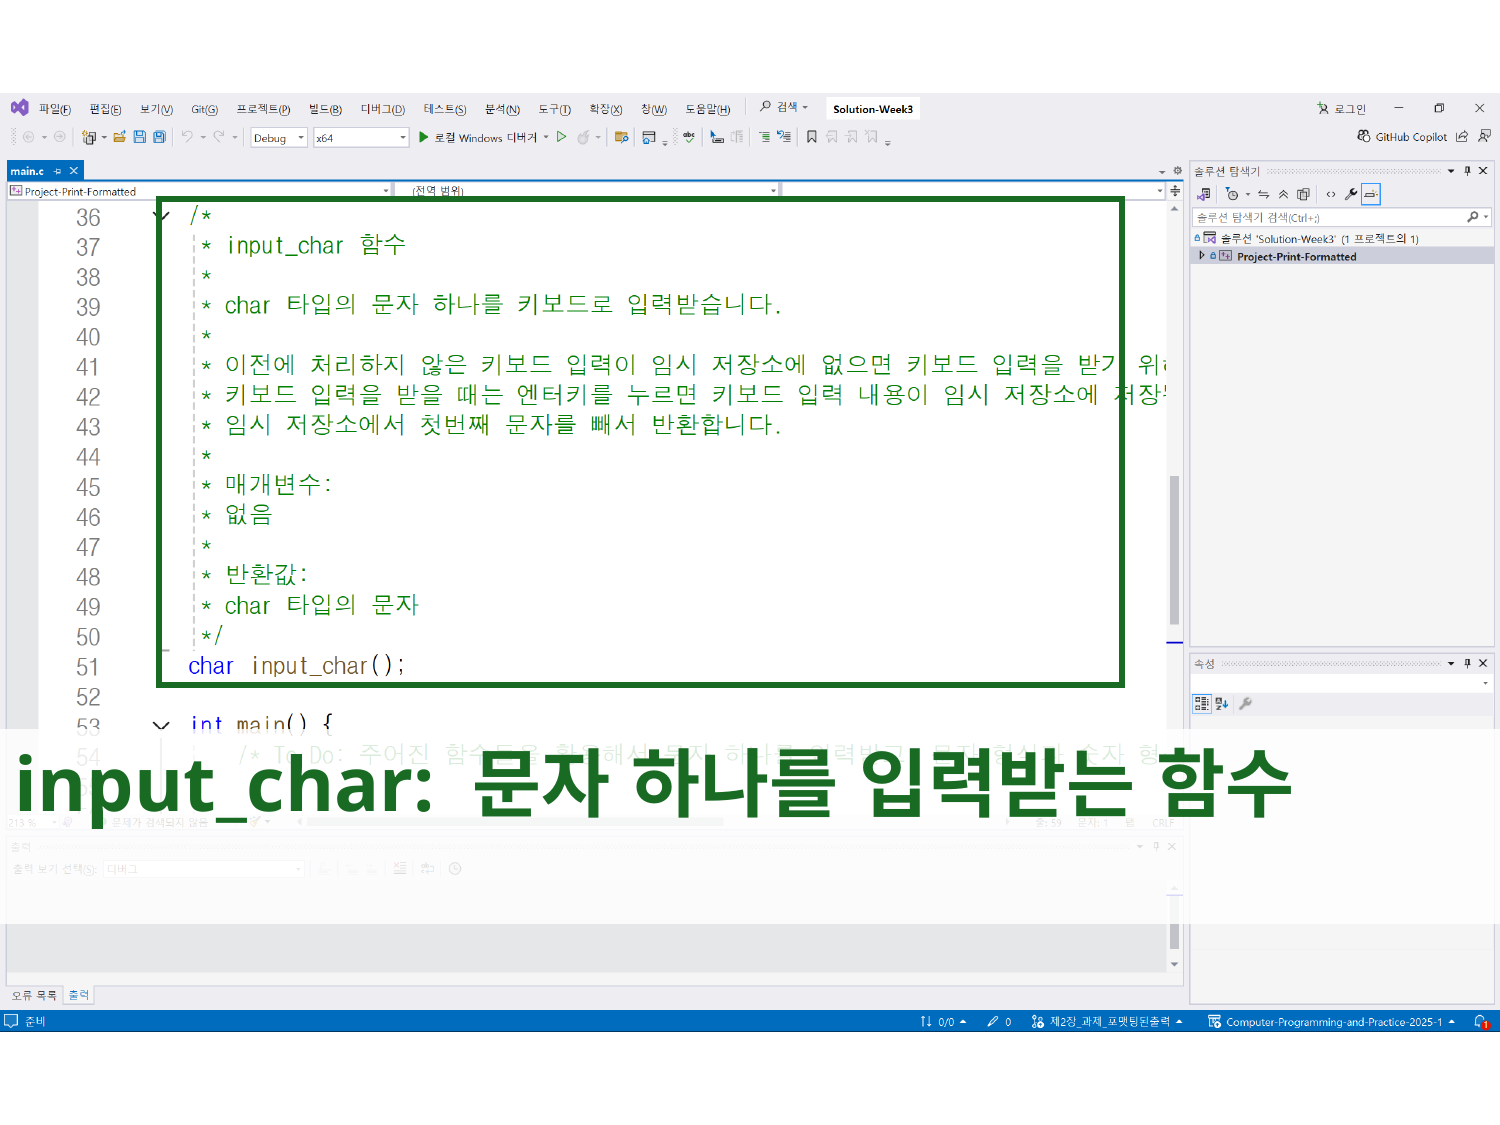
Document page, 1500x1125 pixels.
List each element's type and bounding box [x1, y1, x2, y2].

picture [0, 93, 1500, 1032]
